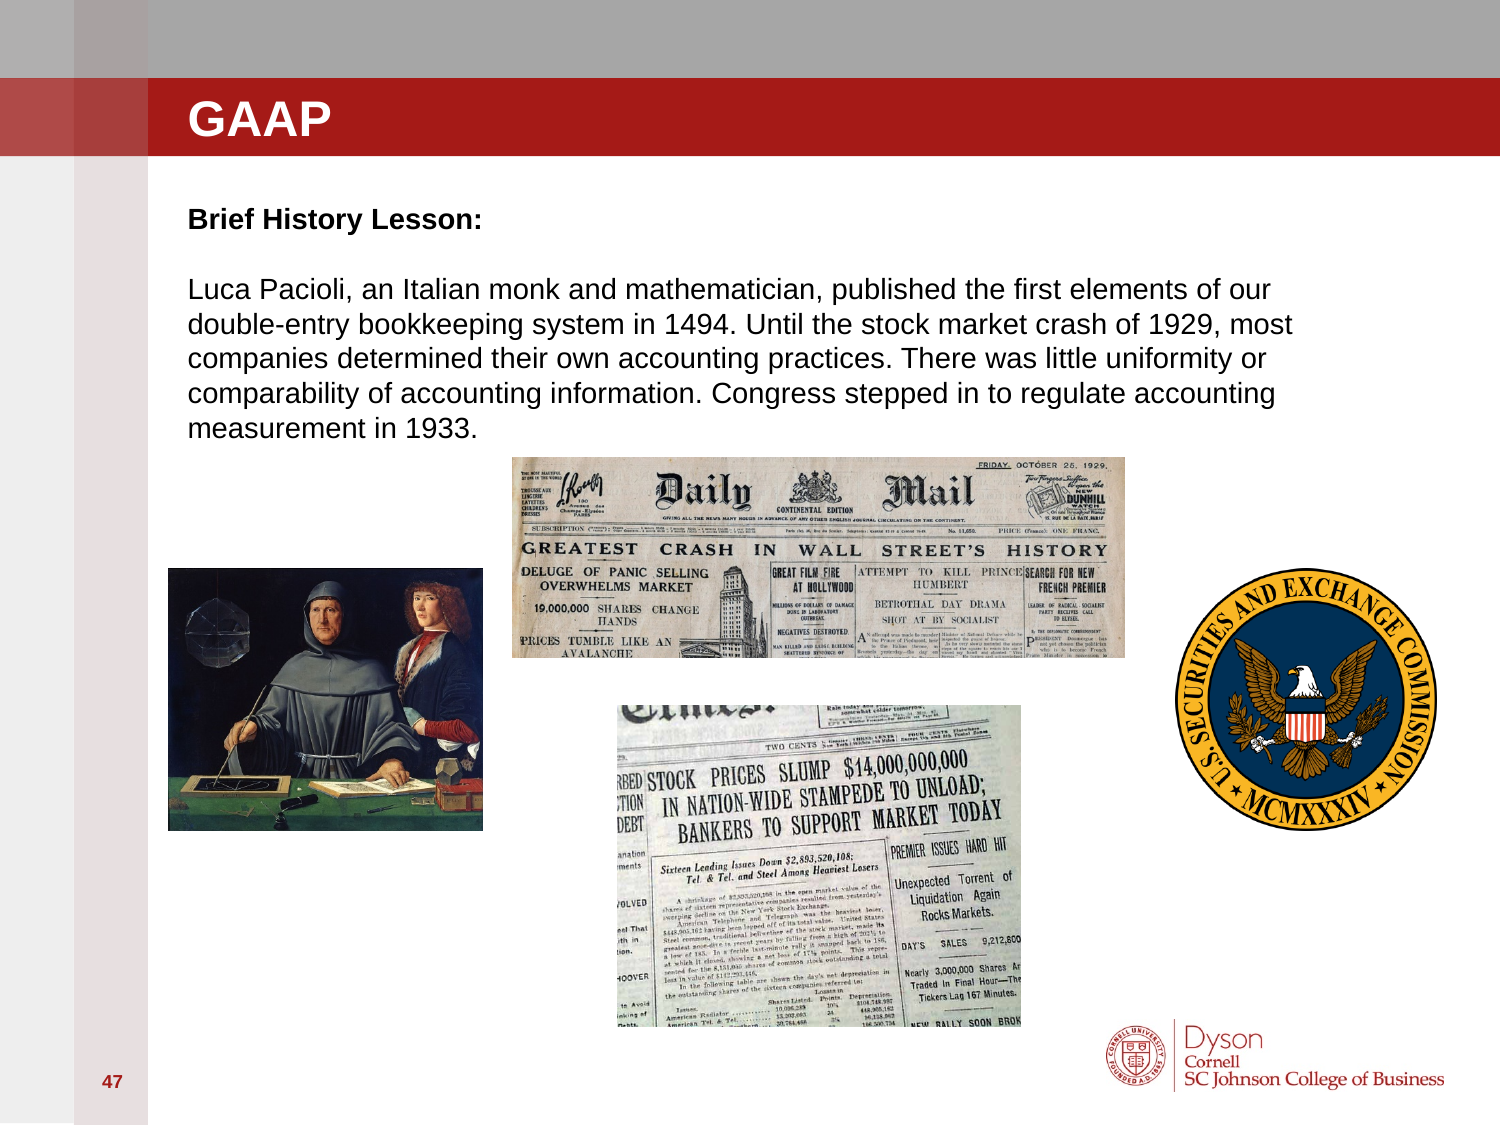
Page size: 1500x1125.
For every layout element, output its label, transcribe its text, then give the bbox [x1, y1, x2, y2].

picture [1106, 1019, 1444, 1092]
picture [617, 704, 1021, 1028]
picture [168, 568, 483, 831]
picture [512, 456, 1126, 658]
slide_number 47 [74, 1062, 151, 1125]
list Brief History Lesson: Luca Pacioli, an Italian monk and mathematician, published the first elements of our double-entry bookkeeping system in 1494. Until the stock market crash of 1929, most companies determined their own accounting practices. There was little uniformity or comparability of accounting information. Congress stepped in to regulate accounting measurement in 1933. [187, 200, 1350, 963]
picture [1174, 568, 1437, 831]
title GAAP [187, 46, 1169, 147]
